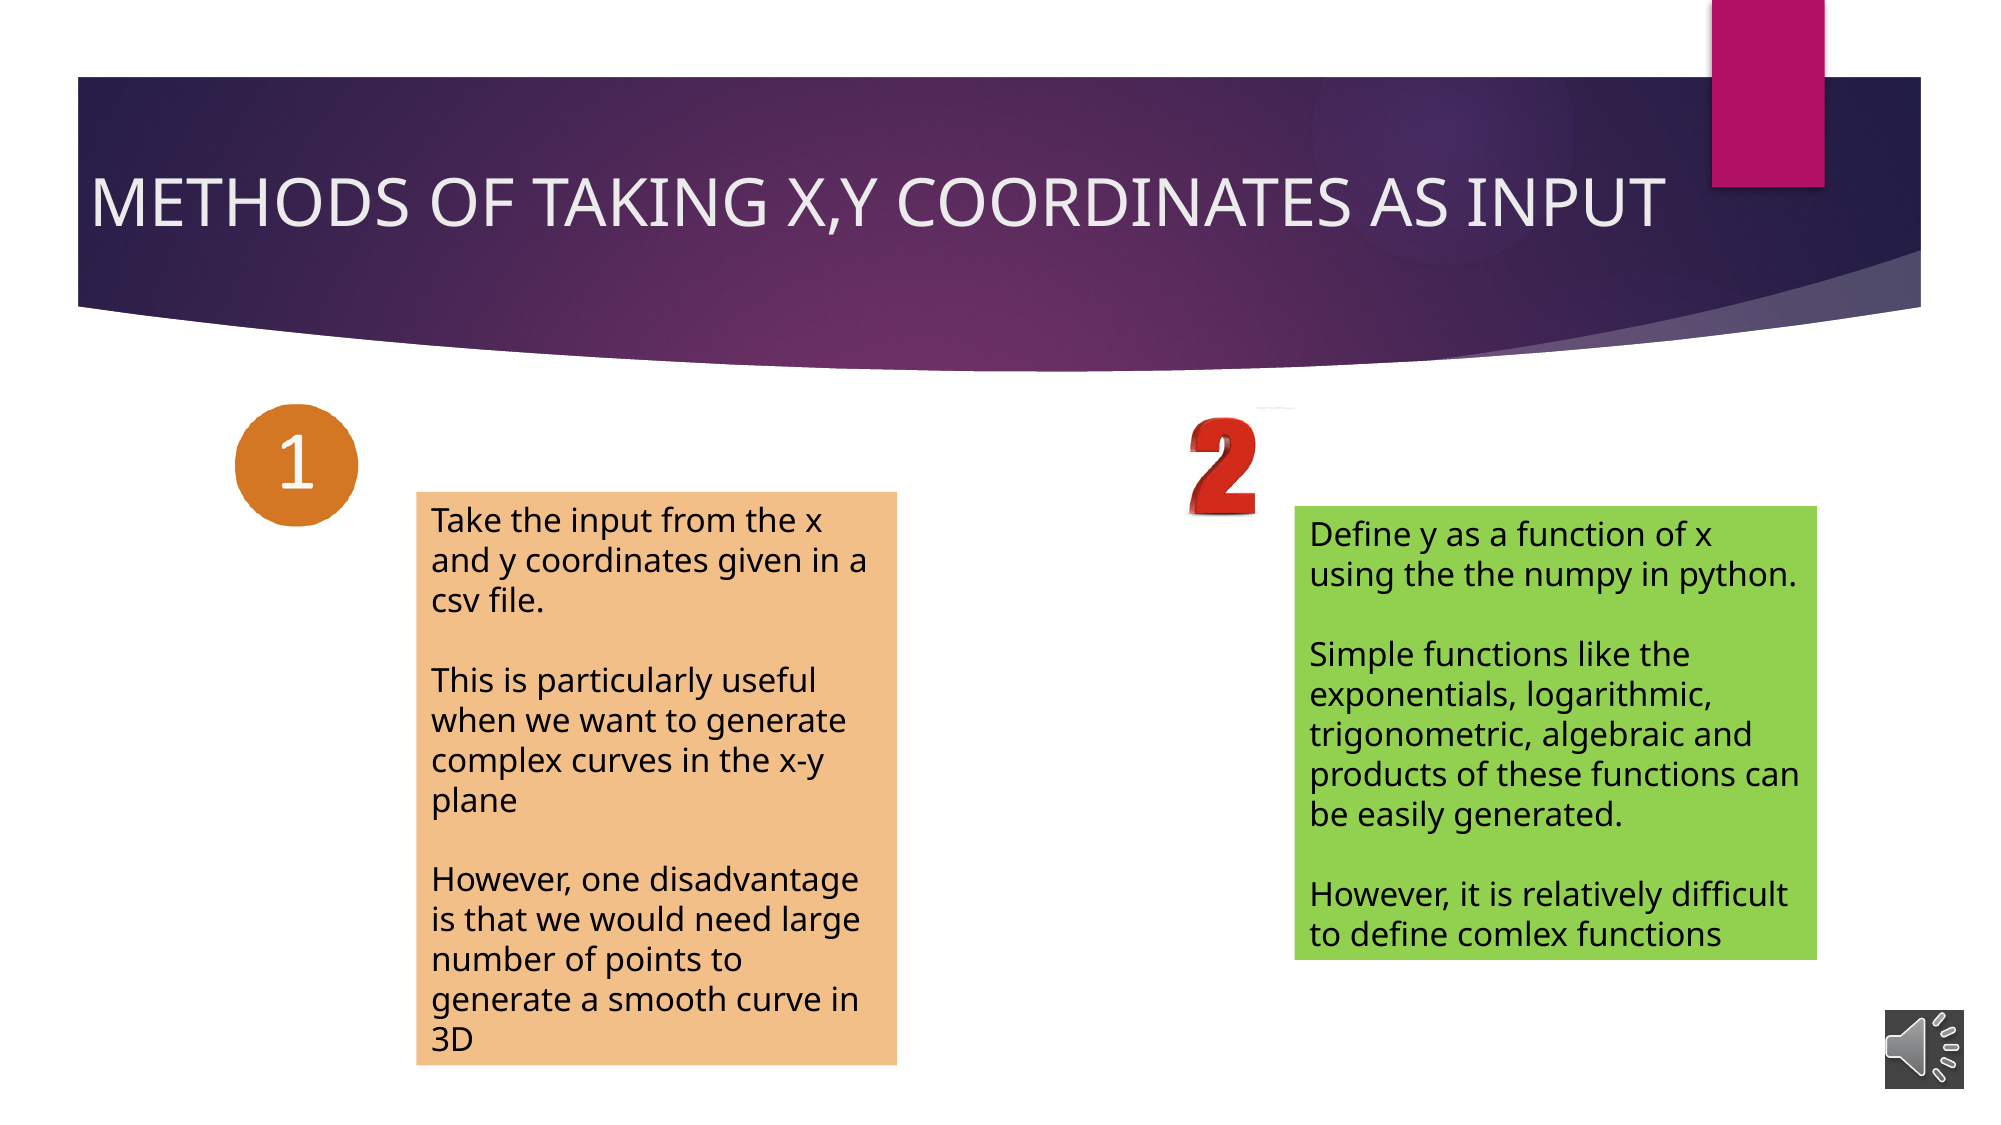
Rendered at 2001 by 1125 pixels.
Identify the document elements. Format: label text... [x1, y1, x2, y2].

text_box Take the input from the x and y coordinates given in a csv file. This is particularly useful when we want to generate complex curves in the x-y plane However, one disadvantage is that we would need large number of points to generate a smooth curve in 3D [416, 491, 898, 1066]
title METHODS OF TAKING X,Y COORDINATES AS INPUT [74, 141, 1885, 258]
picture [1150, 407, 1295, 524]
picture [181, 386, 417, 545]
text_box Define y as a function of x using the the numpy in python. Simple functions like the exponentials, logarithmic, trigonometric, algebraic and products of these functions can be easily generated. However, it is relatively difficult to define comlex functions [1294, 506, 1817, 960]
picture [1884, 1009, 1965, 1090]
